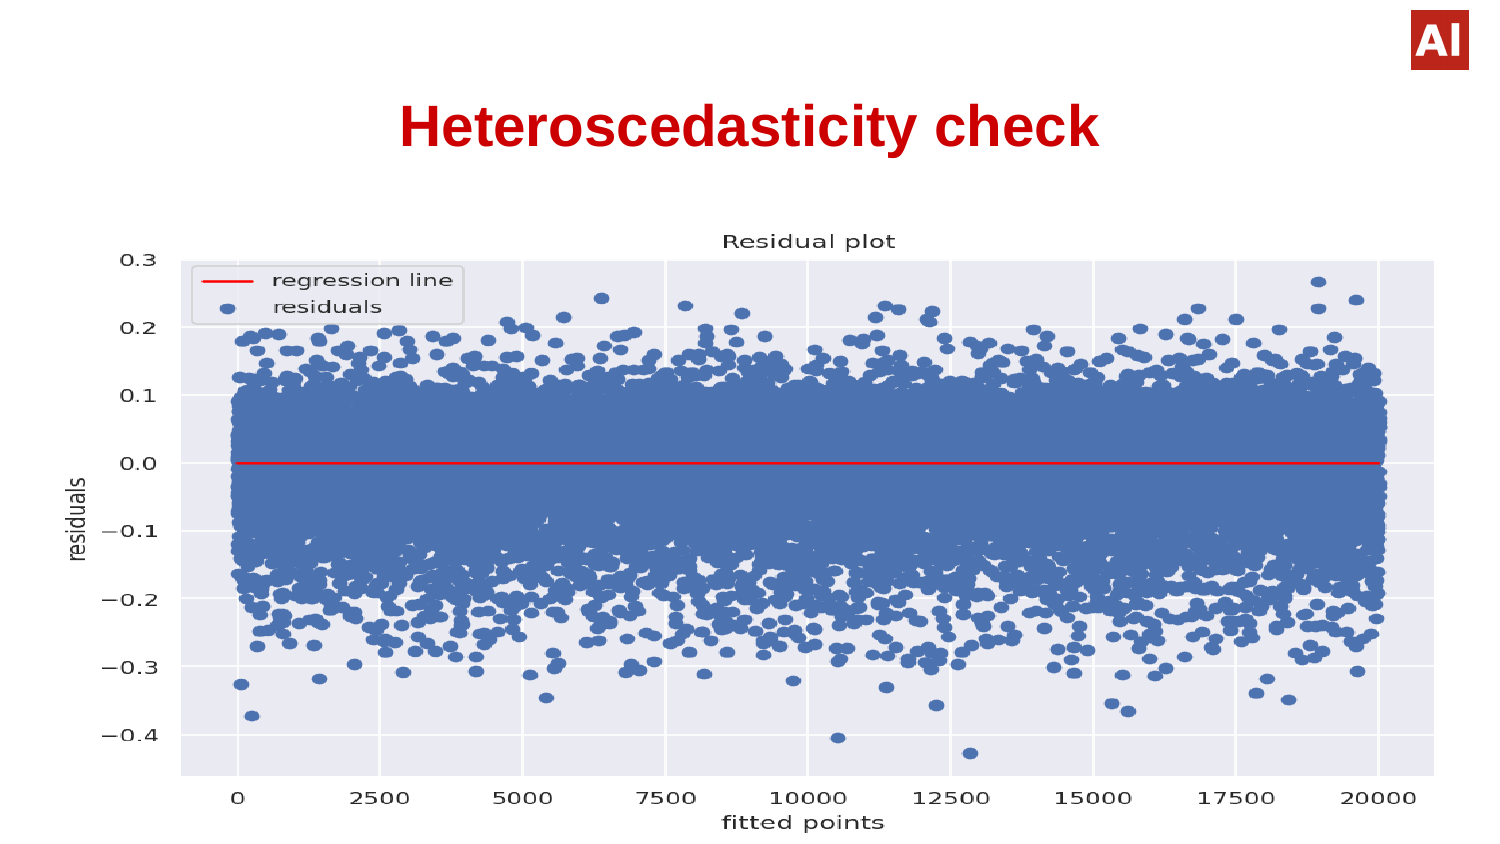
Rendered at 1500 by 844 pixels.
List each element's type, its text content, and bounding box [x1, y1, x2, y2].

picture [47, 222, 1453, 844]
picture [1411, 10, 1469, 70]
title Heteroscedasticity check [51, 72, 1449, 167]
